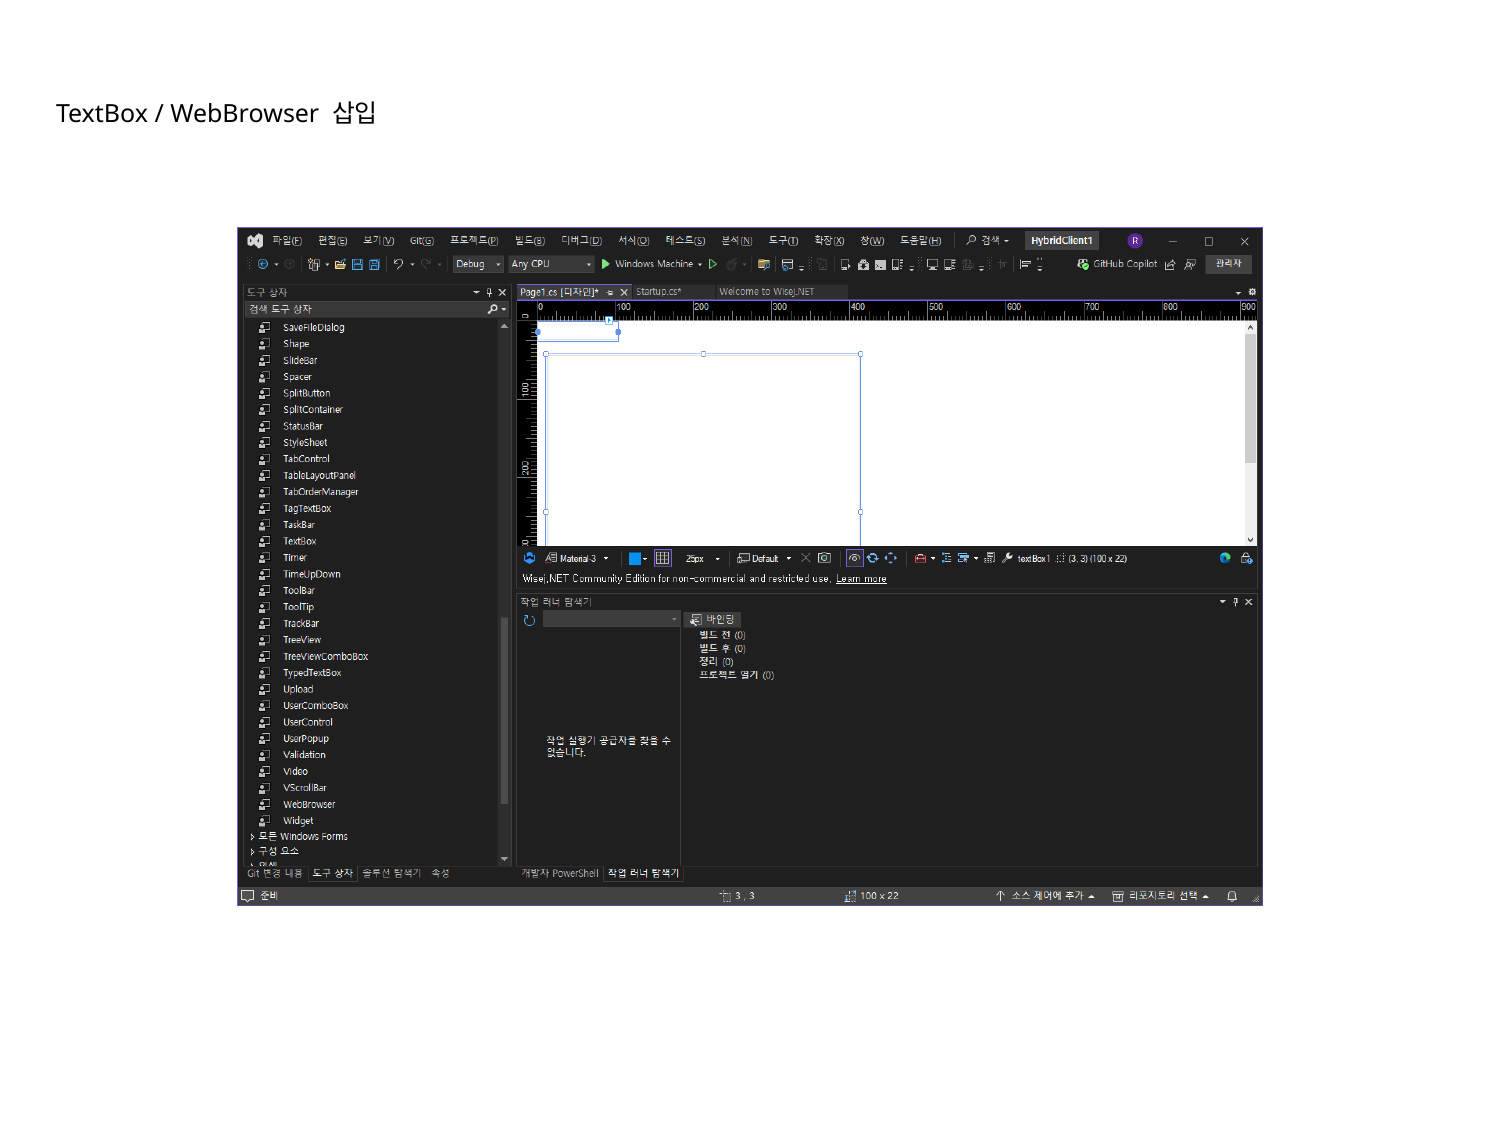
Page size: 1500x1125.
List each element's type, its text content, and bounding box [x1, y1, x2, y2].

text_box TextBox / WebBrowser 삽입 [41, 90, 1459, 135]
picture [236, 227, 1264, 906]
